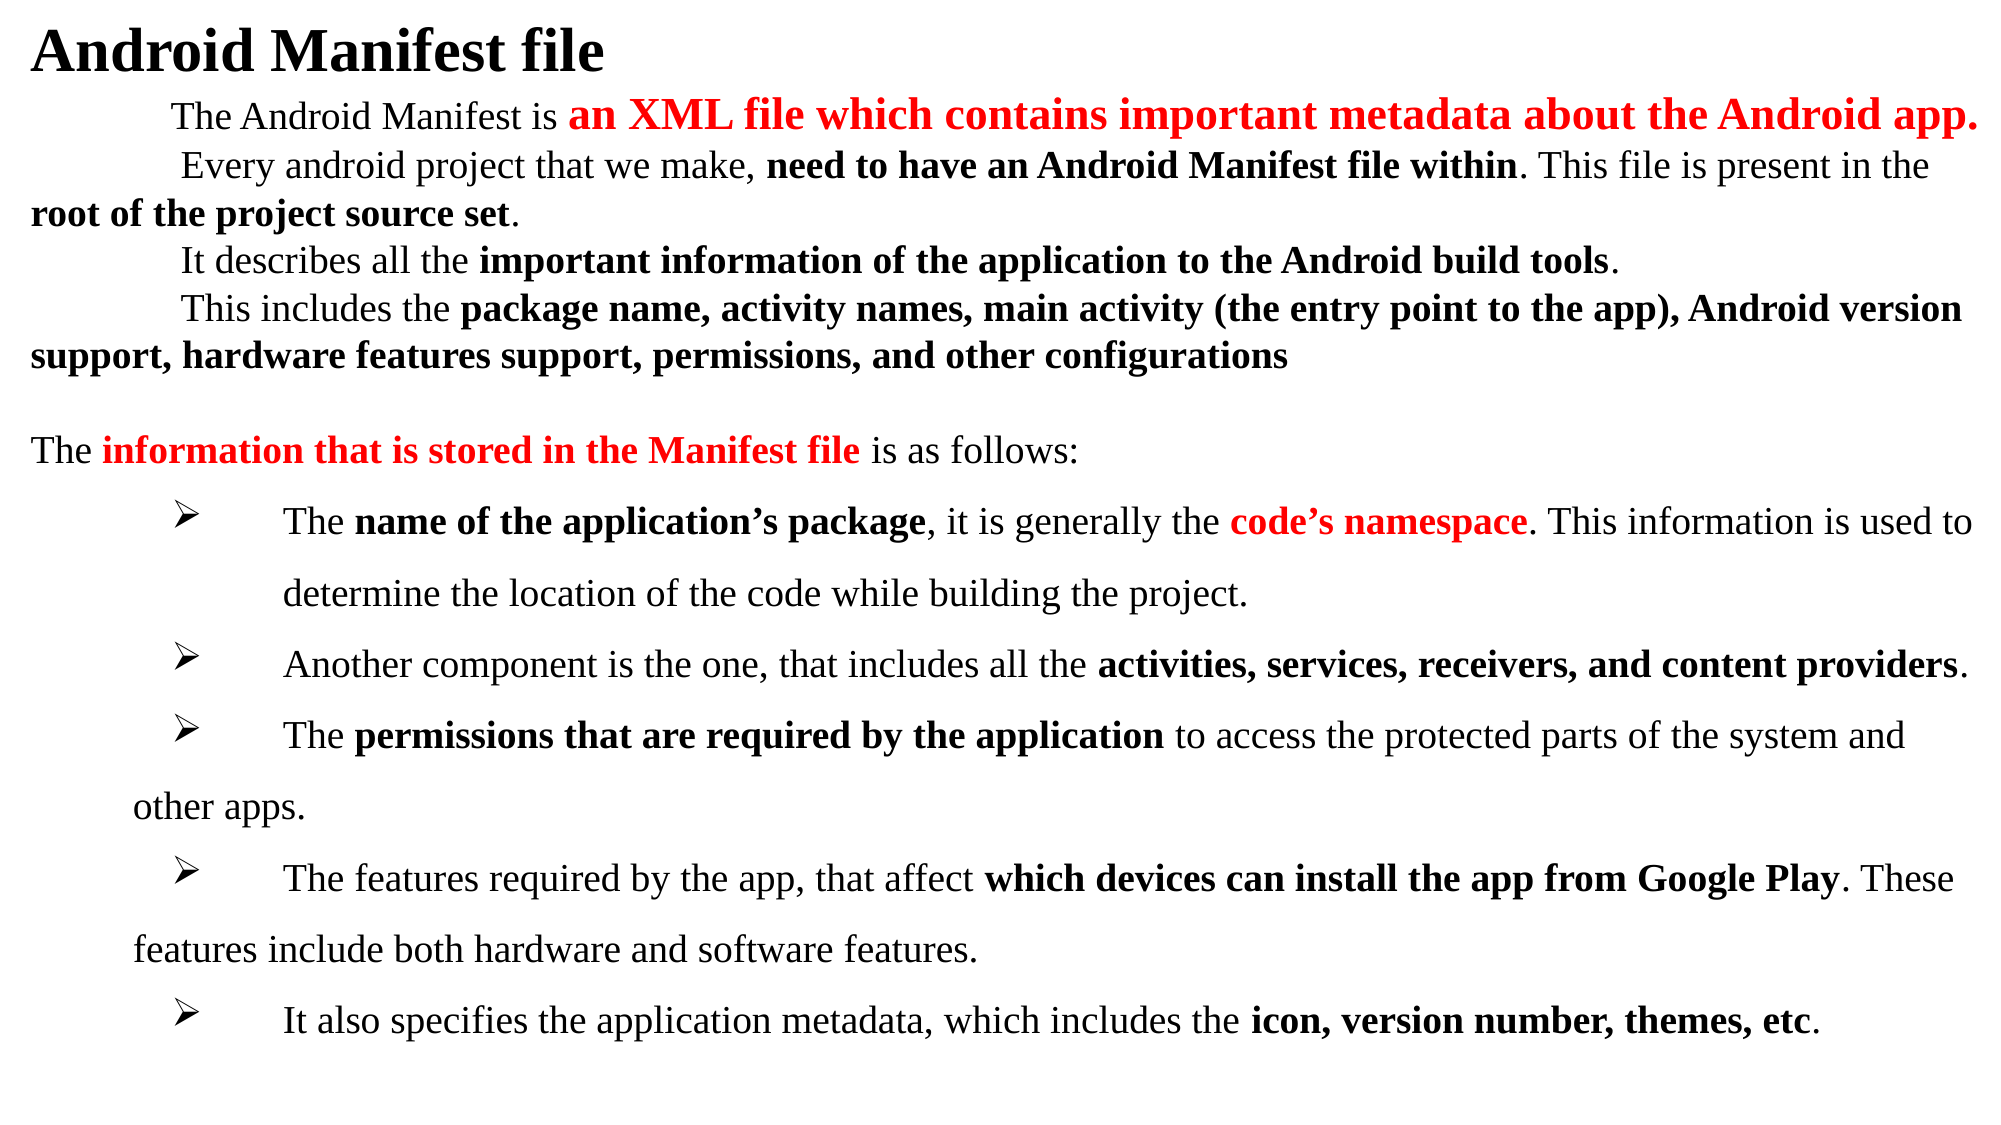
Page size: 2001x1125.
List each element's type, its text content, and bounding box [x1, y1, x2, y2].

text_box Android Manifest file The Android Manifest is an XML file which contains important metadata about the Android app. Every android project that we make, need to have an Android Manifest file within. This file is present in the root of the project source set. It describes all the important information of the application to the Android build tools. This includes the package name, activity names, main activity (the entry point to the app), Android version support, hardware features support, permissions, and other configurations The information that is stored in the Manifest file is as follows: The name of the application’s package, it is generally the code’s namespace. This information is used to determine the location of the code while building the project. Another component is the one, that includes all the activities, services, receivers, and content providers. The permissions that are required by the application to access the protected parts of the system and other apps. The features required by the app, that affect which devices can install the app from Google Play. These features include both hardware and software features. It also specifies the application metadata, which includes the icon, version number, themes, etc. [15, 1, 2000, 1049]
